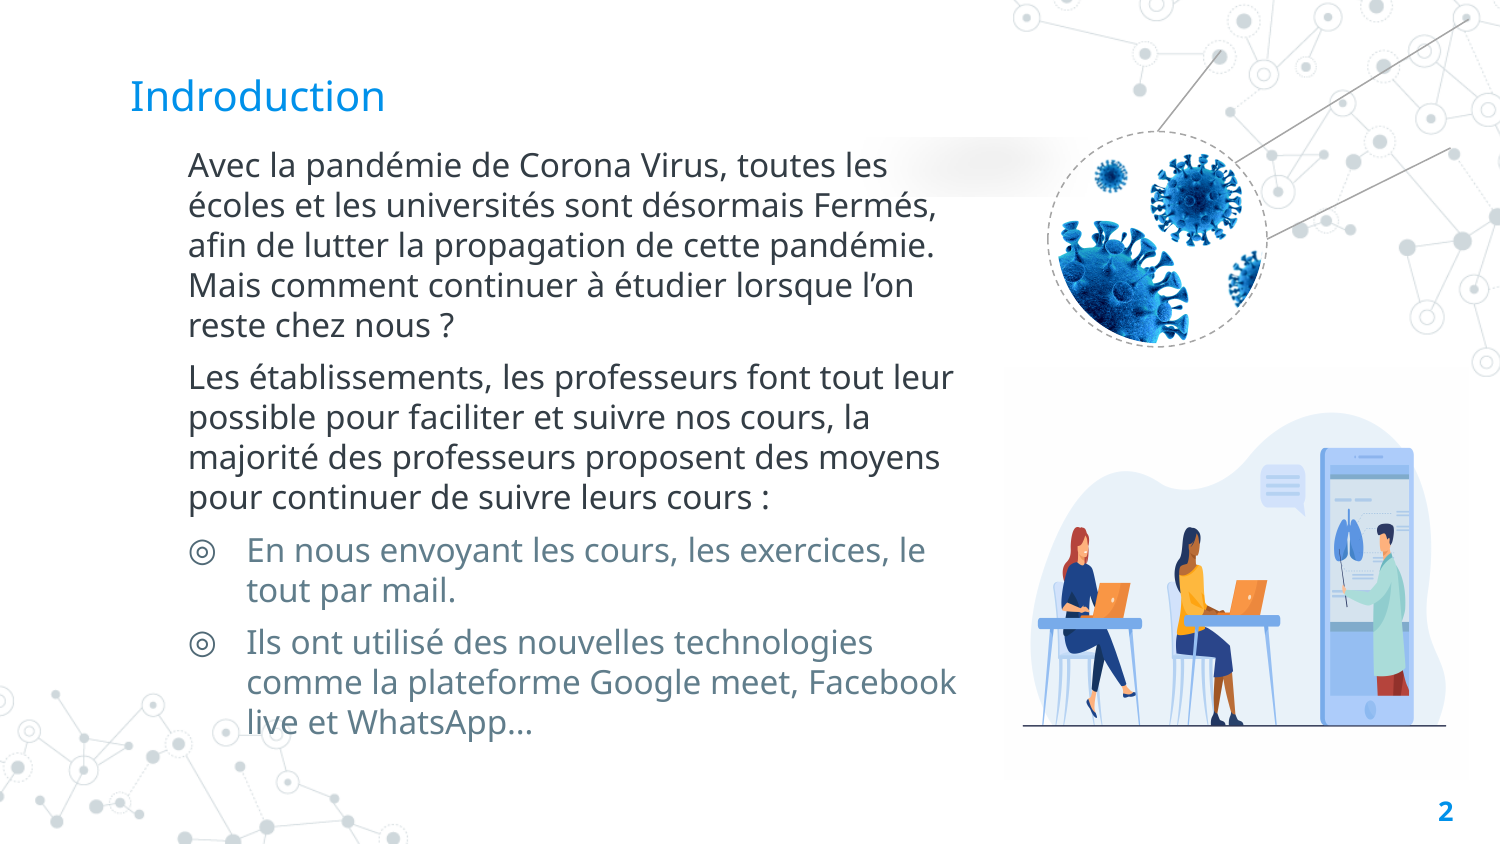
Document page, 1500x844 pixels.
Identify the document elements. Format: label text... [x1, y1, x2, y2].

text_box [1047, 213, 1051, 265]
slide_number 2 [1378, 787, 1469, 844]
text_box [1157, 50, 1222, 132]
text_box [1129, 131, 1152, 135]
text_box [1234, 19, 1469, 164]
title Indroduction [115, 19, 509, 135]
list Avec la pandémie de Corona Virus, toutes les écoles et les universités sont désormais Fermés, afin de lutter la propagation de cette pandémie. Mais comment continuer à étudier lorsque l’on reste chez nous ? Les établissements, les professeurs font tout leur possible pour faciliter et suivre nos cours, la majorité des professeurs proposent des moyens pour continuer de suivre leurs cours : En nous envoyant les cours, les exercices, le tout par mail. Ils ont utilisé des nouvelles technologies comme la plateforme Google meet, Facebook live et WhatsApp… [156, 129, 992, 756]
picture [0, 0, 1500, 844]
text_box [1268, 172, 1451, 240]
